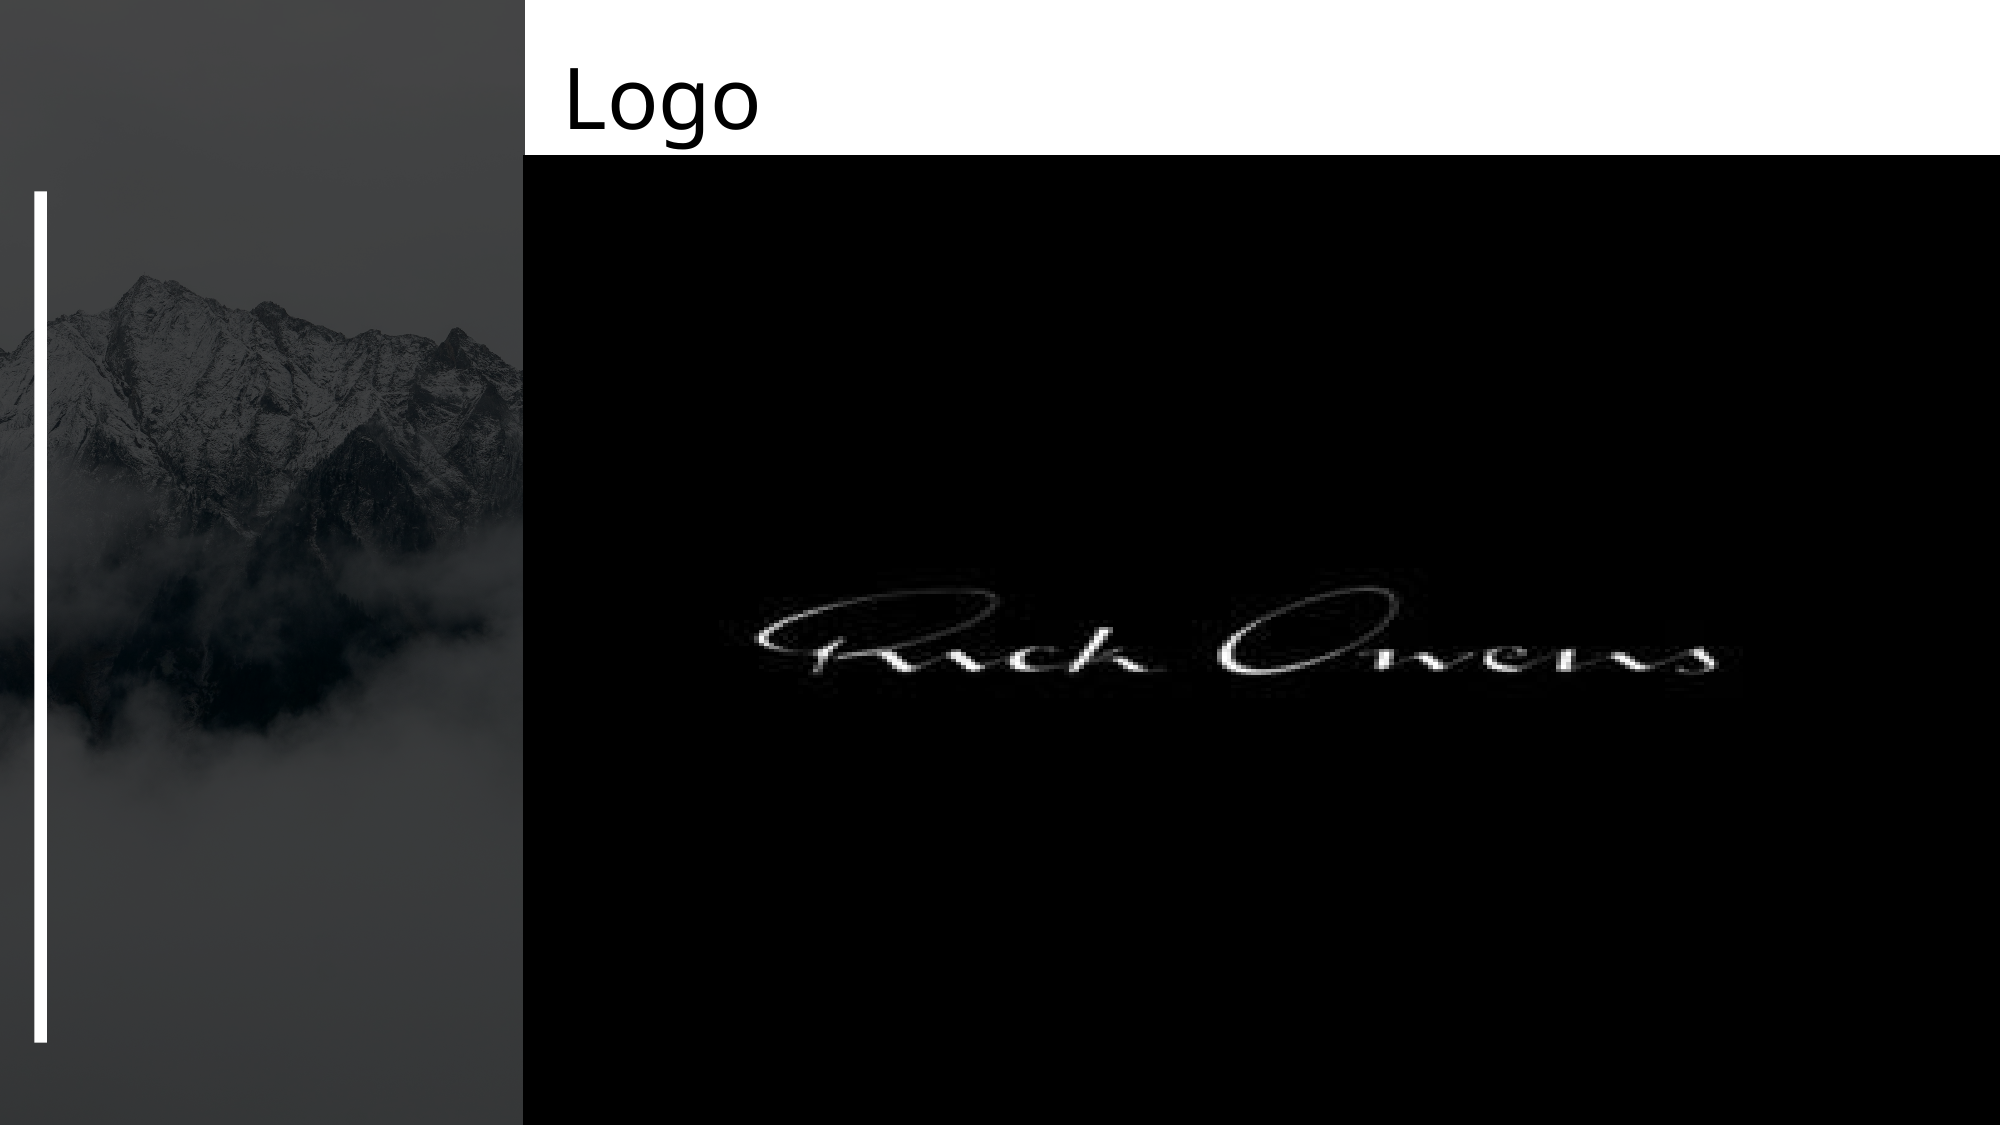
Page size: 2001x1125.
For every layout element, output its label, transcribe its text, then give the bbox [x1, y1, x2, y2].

picture [0, 0, 2000, 1125]
title Logo [547, 48, 1863, 155]
